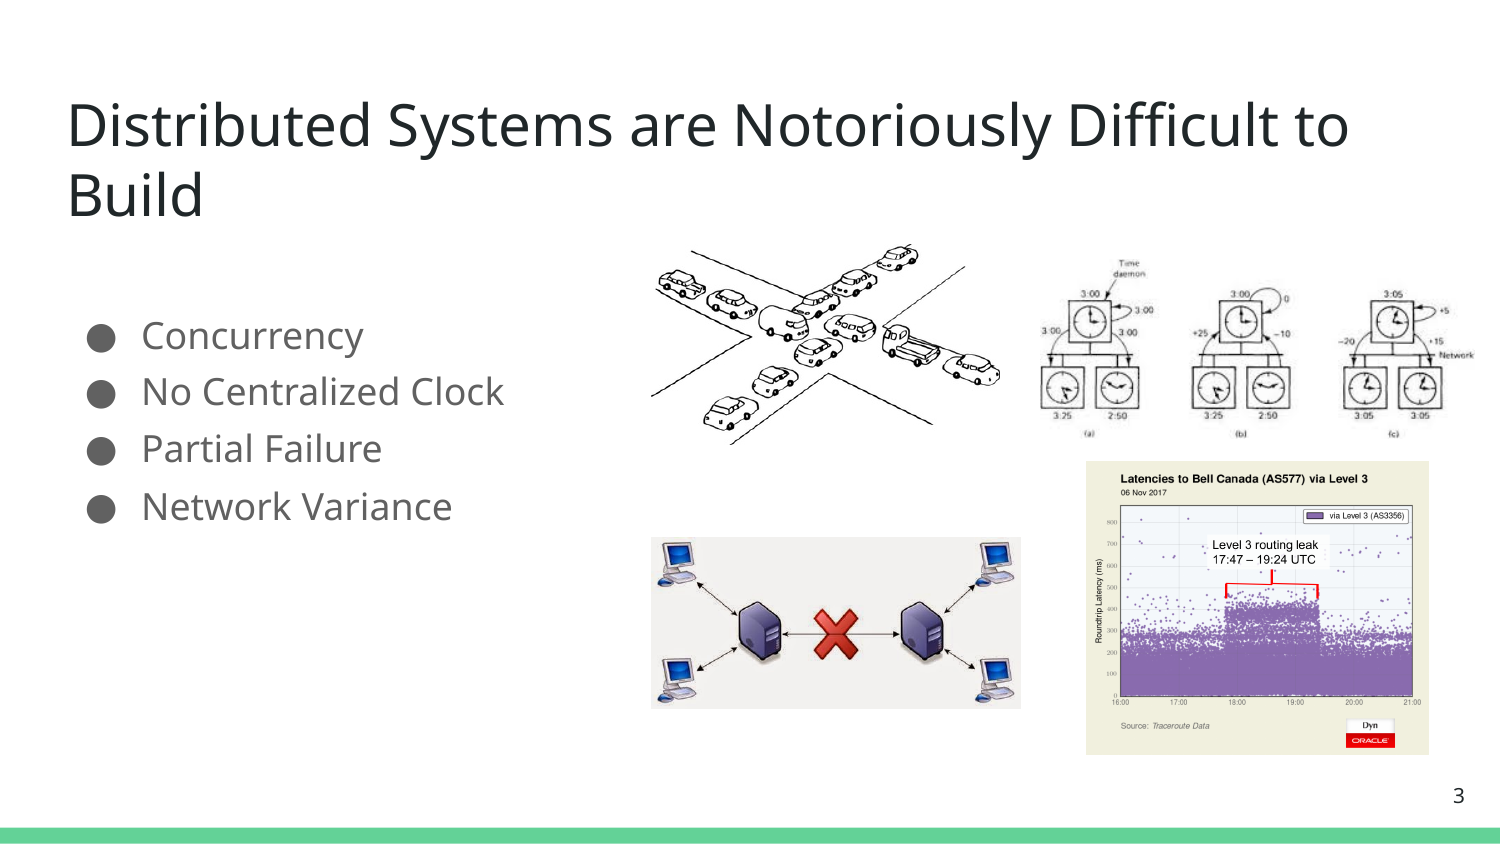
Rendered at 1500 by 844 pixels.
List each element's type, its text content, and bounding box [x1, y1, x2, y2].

title Distributed Systems are Notoriously Difficult to Build [51, 72, 1449, 167]
slide_number ‹#› [1389, 764, 1480, 830]
list No Centralized Clock [51, 345, 646, 402]
picture [1040, 259, 1475, 439]
list Concurrency [51, 290, 646, 345]
picture [1086, 460, 1429, 755]
list Network Variance [51, 461, 750, 538]
picture [651, 537, 1021, 709]
list Partial Failure [51, 402, 750, 461]
picture [651, 244, 1000, 445]
